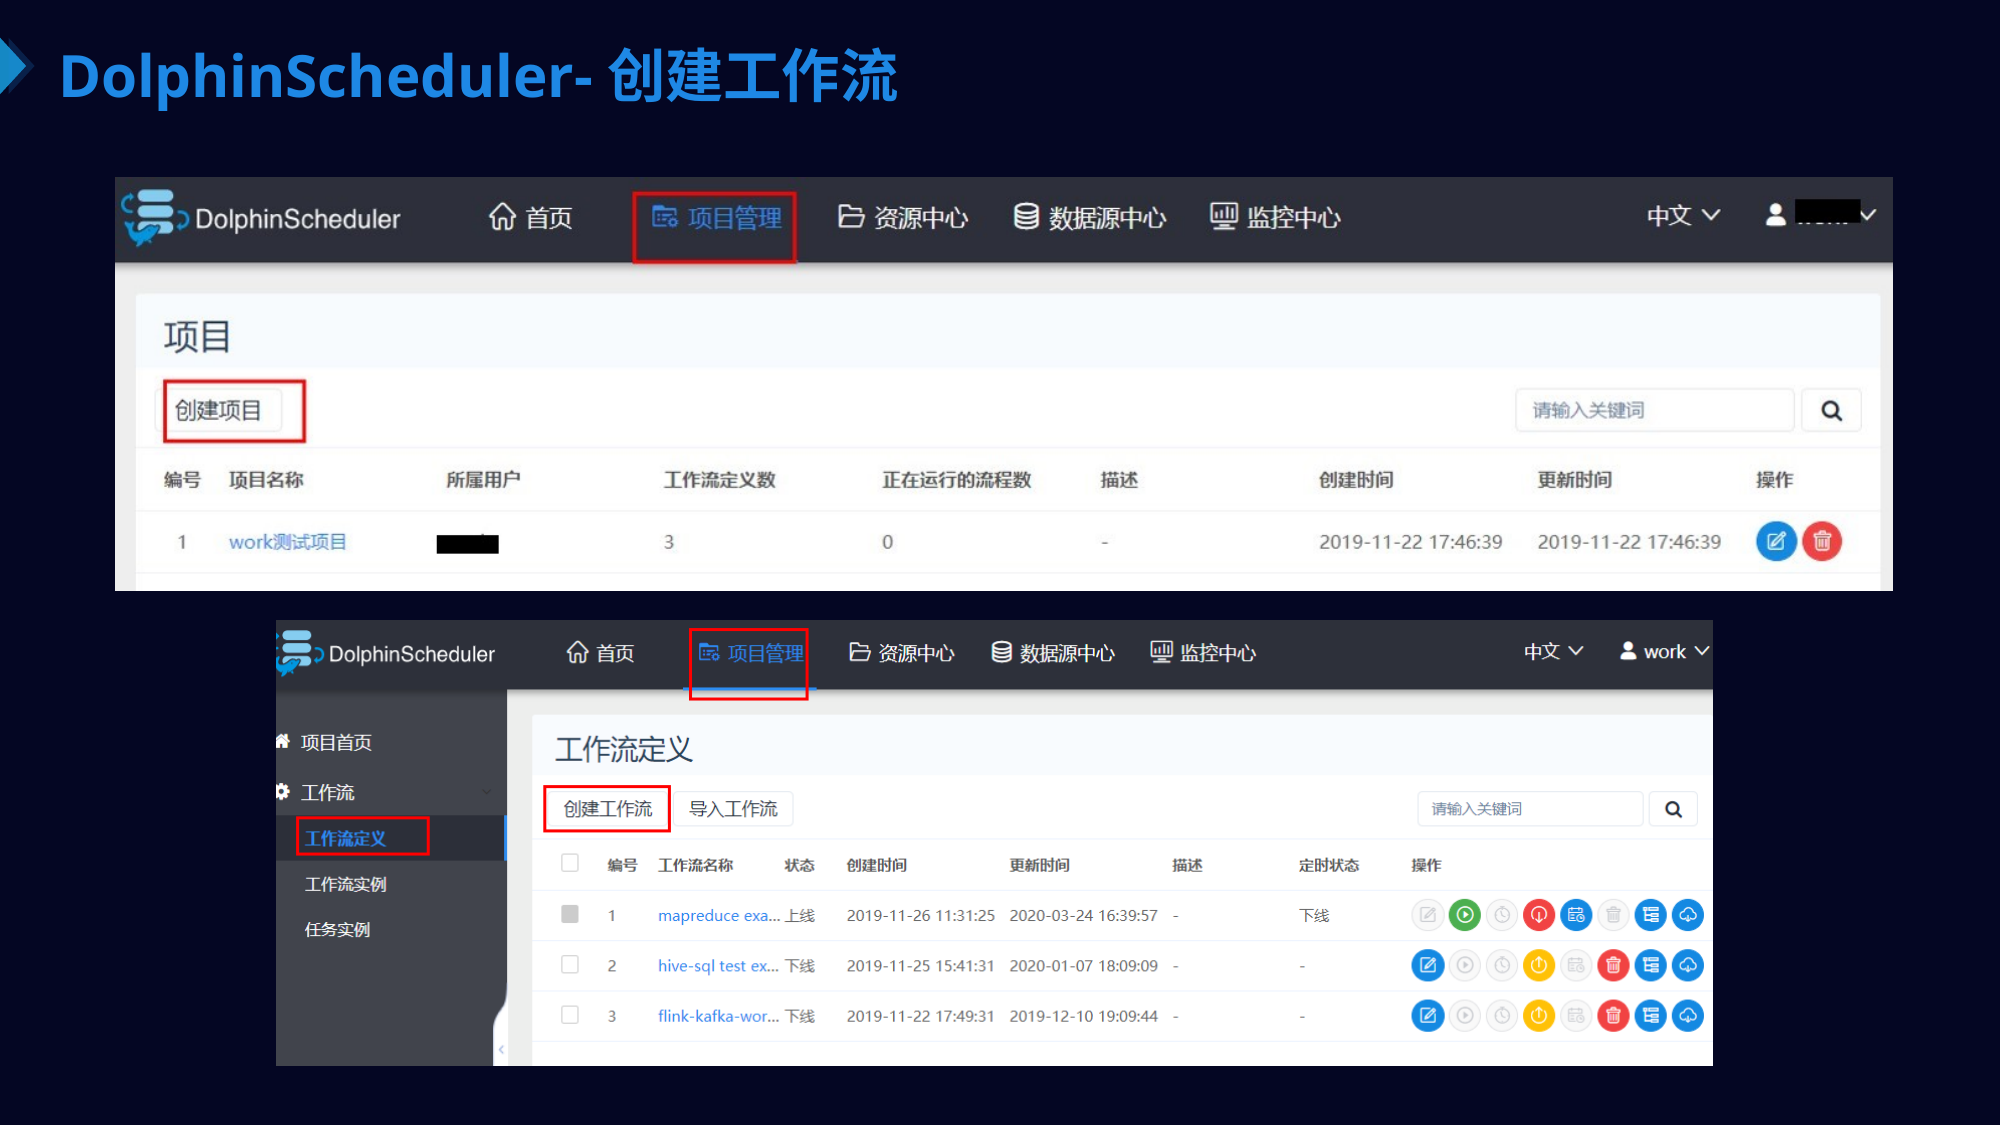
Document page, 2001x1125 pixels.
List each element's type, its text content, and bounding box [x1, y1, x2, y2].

picture [115, 177, 1893, 591]
title DolphinScheduler-创建工作流 [43, 0, 1693, 117]
picture [276, 620, 1713, 1066]
